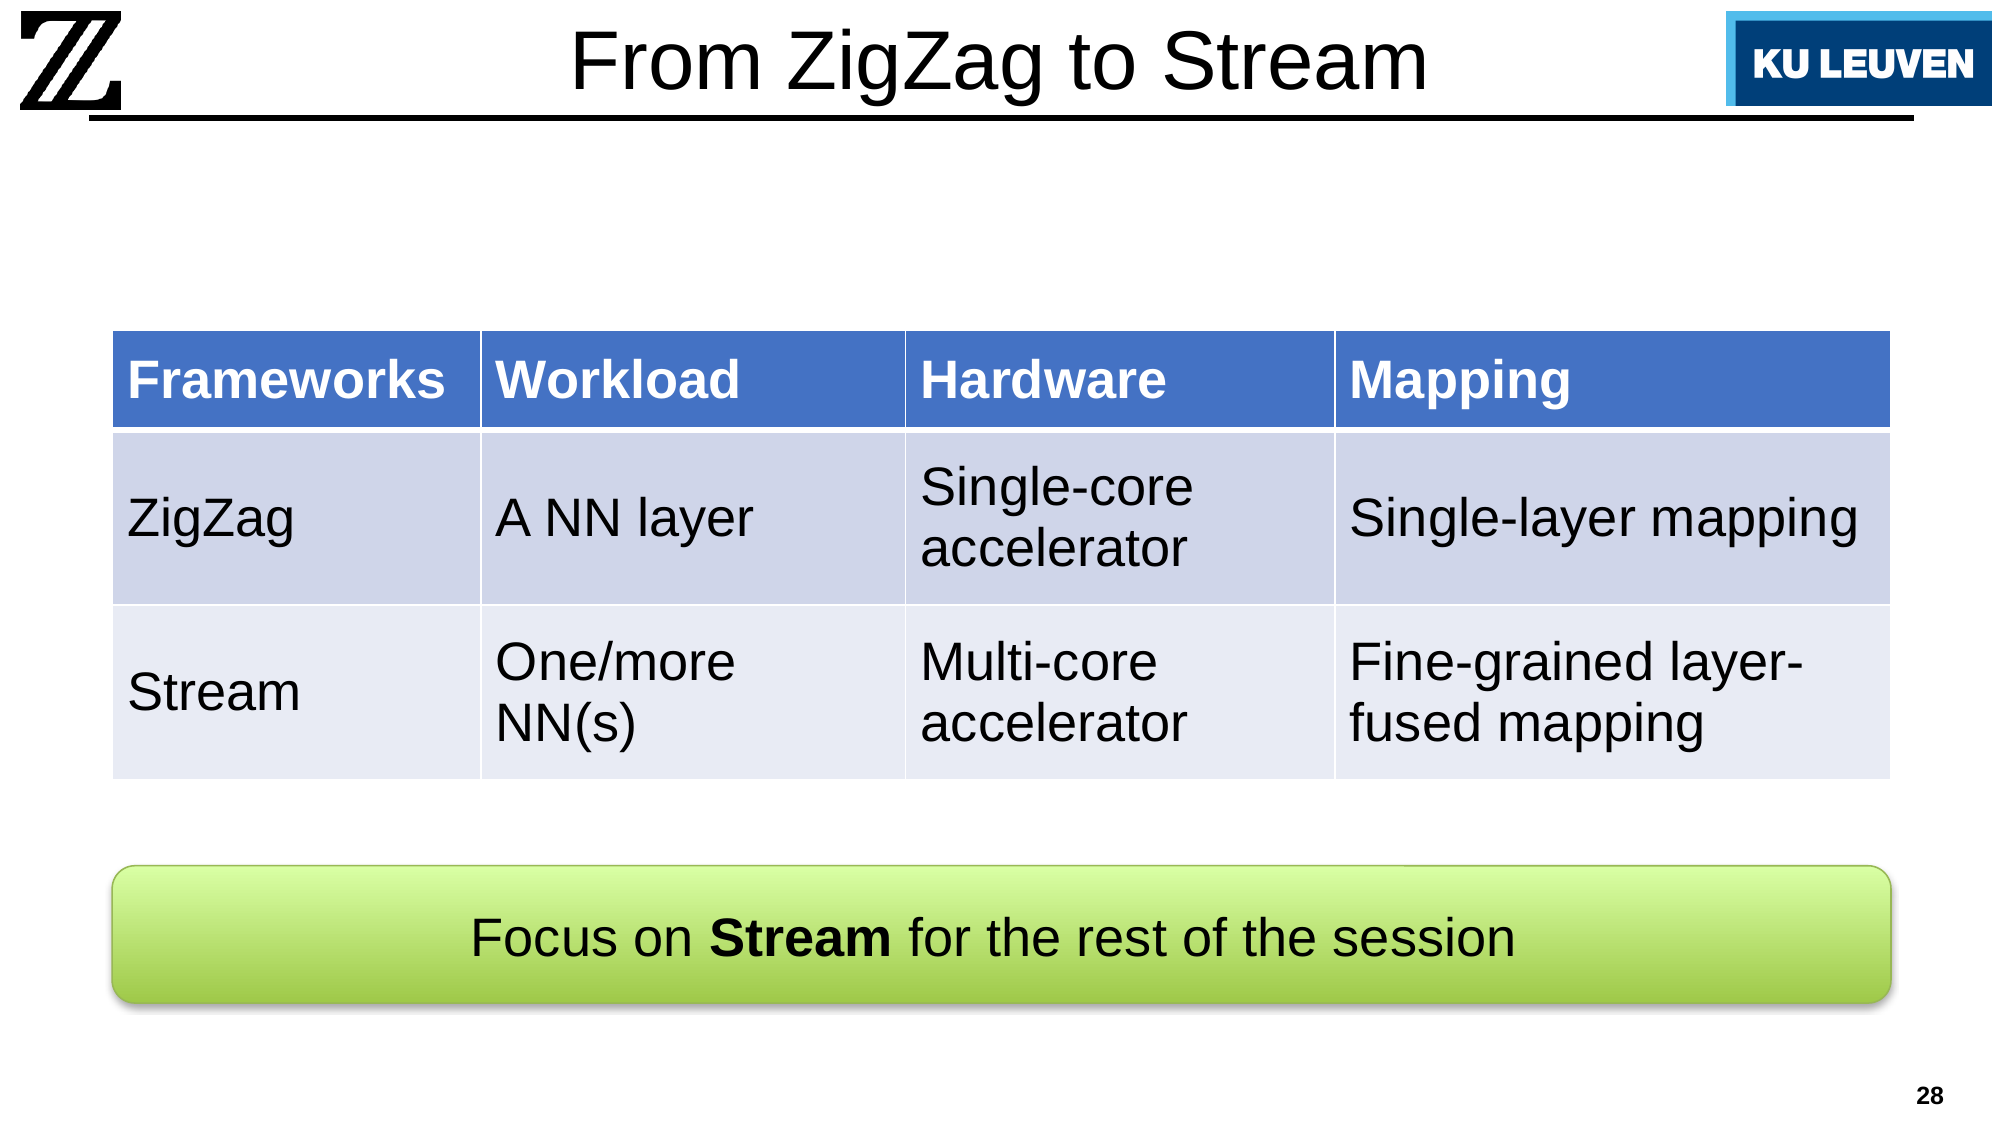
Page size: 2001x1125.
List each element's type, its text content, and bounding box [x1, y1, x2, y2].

table_cell Fine-grained layer-fused mapping [1336, 606, 1890, 779]
picture [1863, 11, 1992, 106]
table_cell ZigZag [113, 433, 480, 604]
table_cell Multi-core accelerator [906, 606, 1334, 779]
table_cell Single-core accelerator [906, 433, 1334, 604]
table_cell One/more NN(s) [482, 606, 905, 779]
picture [20, 9, 121, 110]
title From ZigZag to Stream [137, 6, 1863, 118]
table_cell Stream [113, 606, 480, 779]
table_header Hardware [906, 331, 1334, 427]
table_header Frameworks [113, 331, 480, 427]
table_header Mapping [1336, 331, 1890, 427]
text_box Focus on Stream for the rest of the session [112, 865, 1892, 1004]
table_header Workload [482, 331, 905, 427]
table_cell A NN layer [482, 433, 905, 604]
table_cell Single-layer mapping [1336, 433, 1890, 604]
